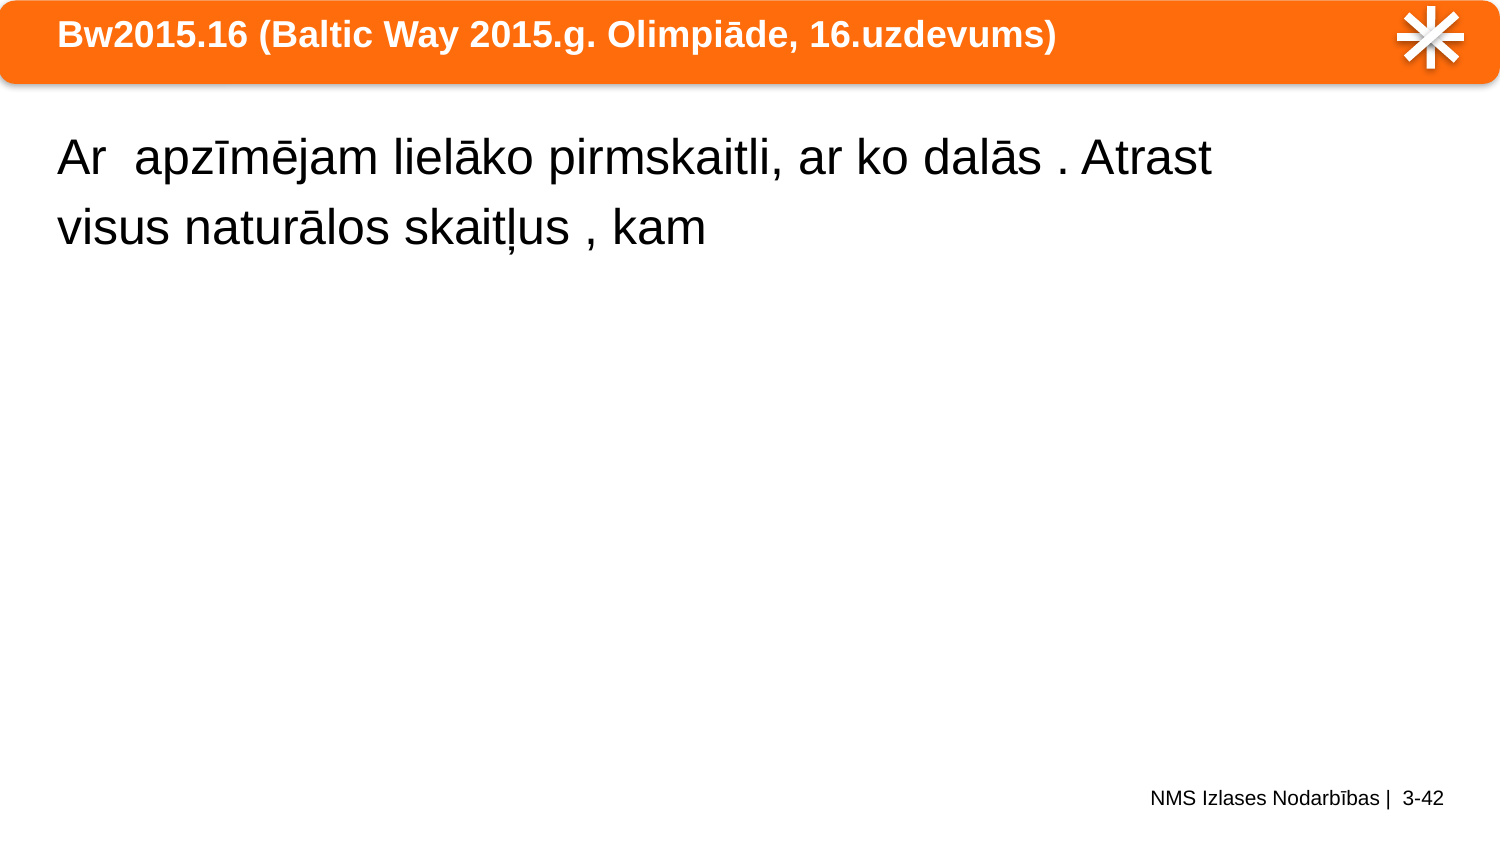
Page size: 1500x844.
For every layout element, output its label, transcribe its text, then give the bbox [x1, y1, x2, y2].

title Bw2015.16 (Baltic Way 2015.g. Olimpiāde, 16.uzdevums) [56, 10, 1383, 73]
